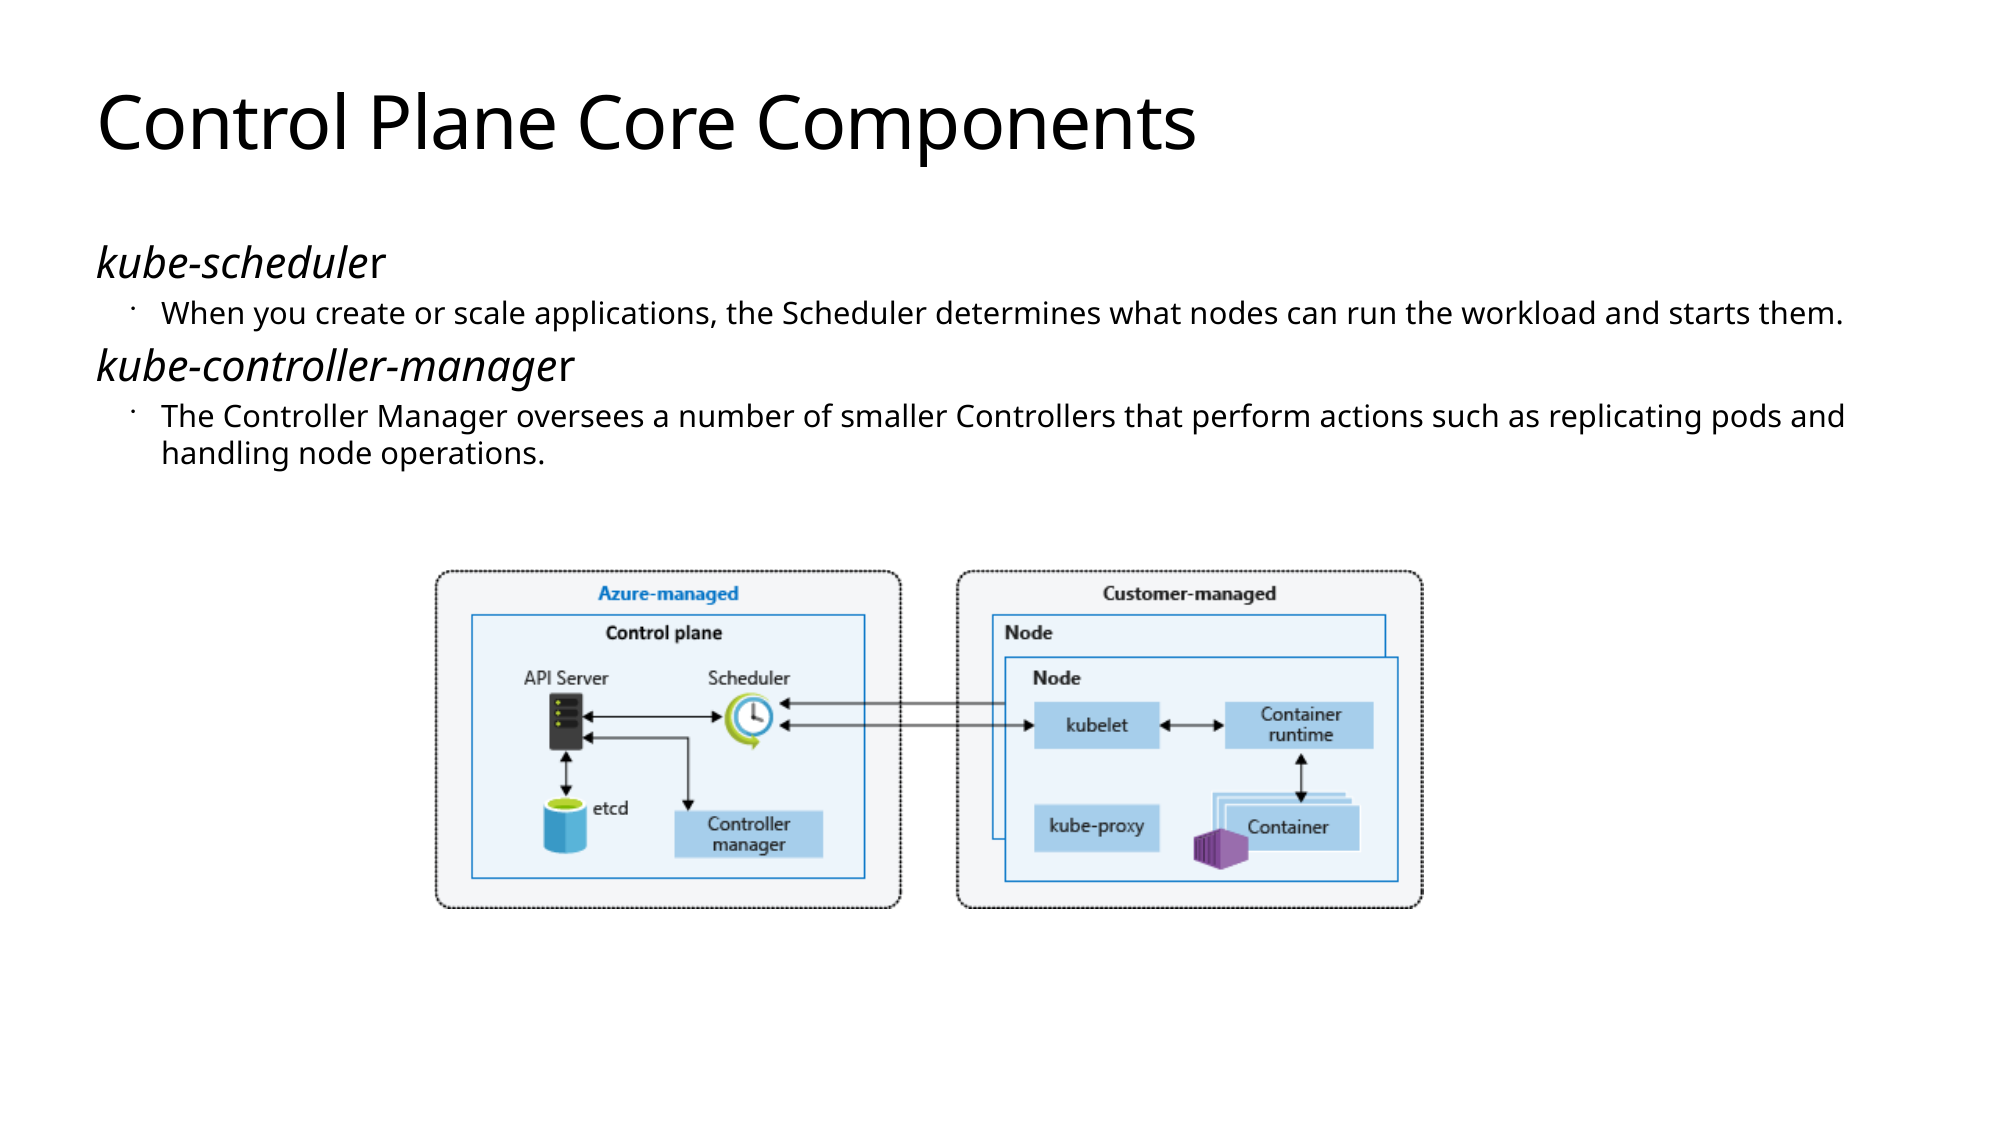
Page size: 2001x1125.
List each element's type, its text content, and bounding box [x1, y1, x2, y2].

title Control Plane Core Components [96, 75, 1904, 166]
list kube-scheduler When you create or scale applications, the Scheduler determines what nodes can run the workload and starts them. kube-controller-manager The Controller Manager oversees a number of smaller Controllers that perform actions such as replicating pods and handling node operations. [95, 235, 1904, 501]
picture [434, 569, 1425, 909]
